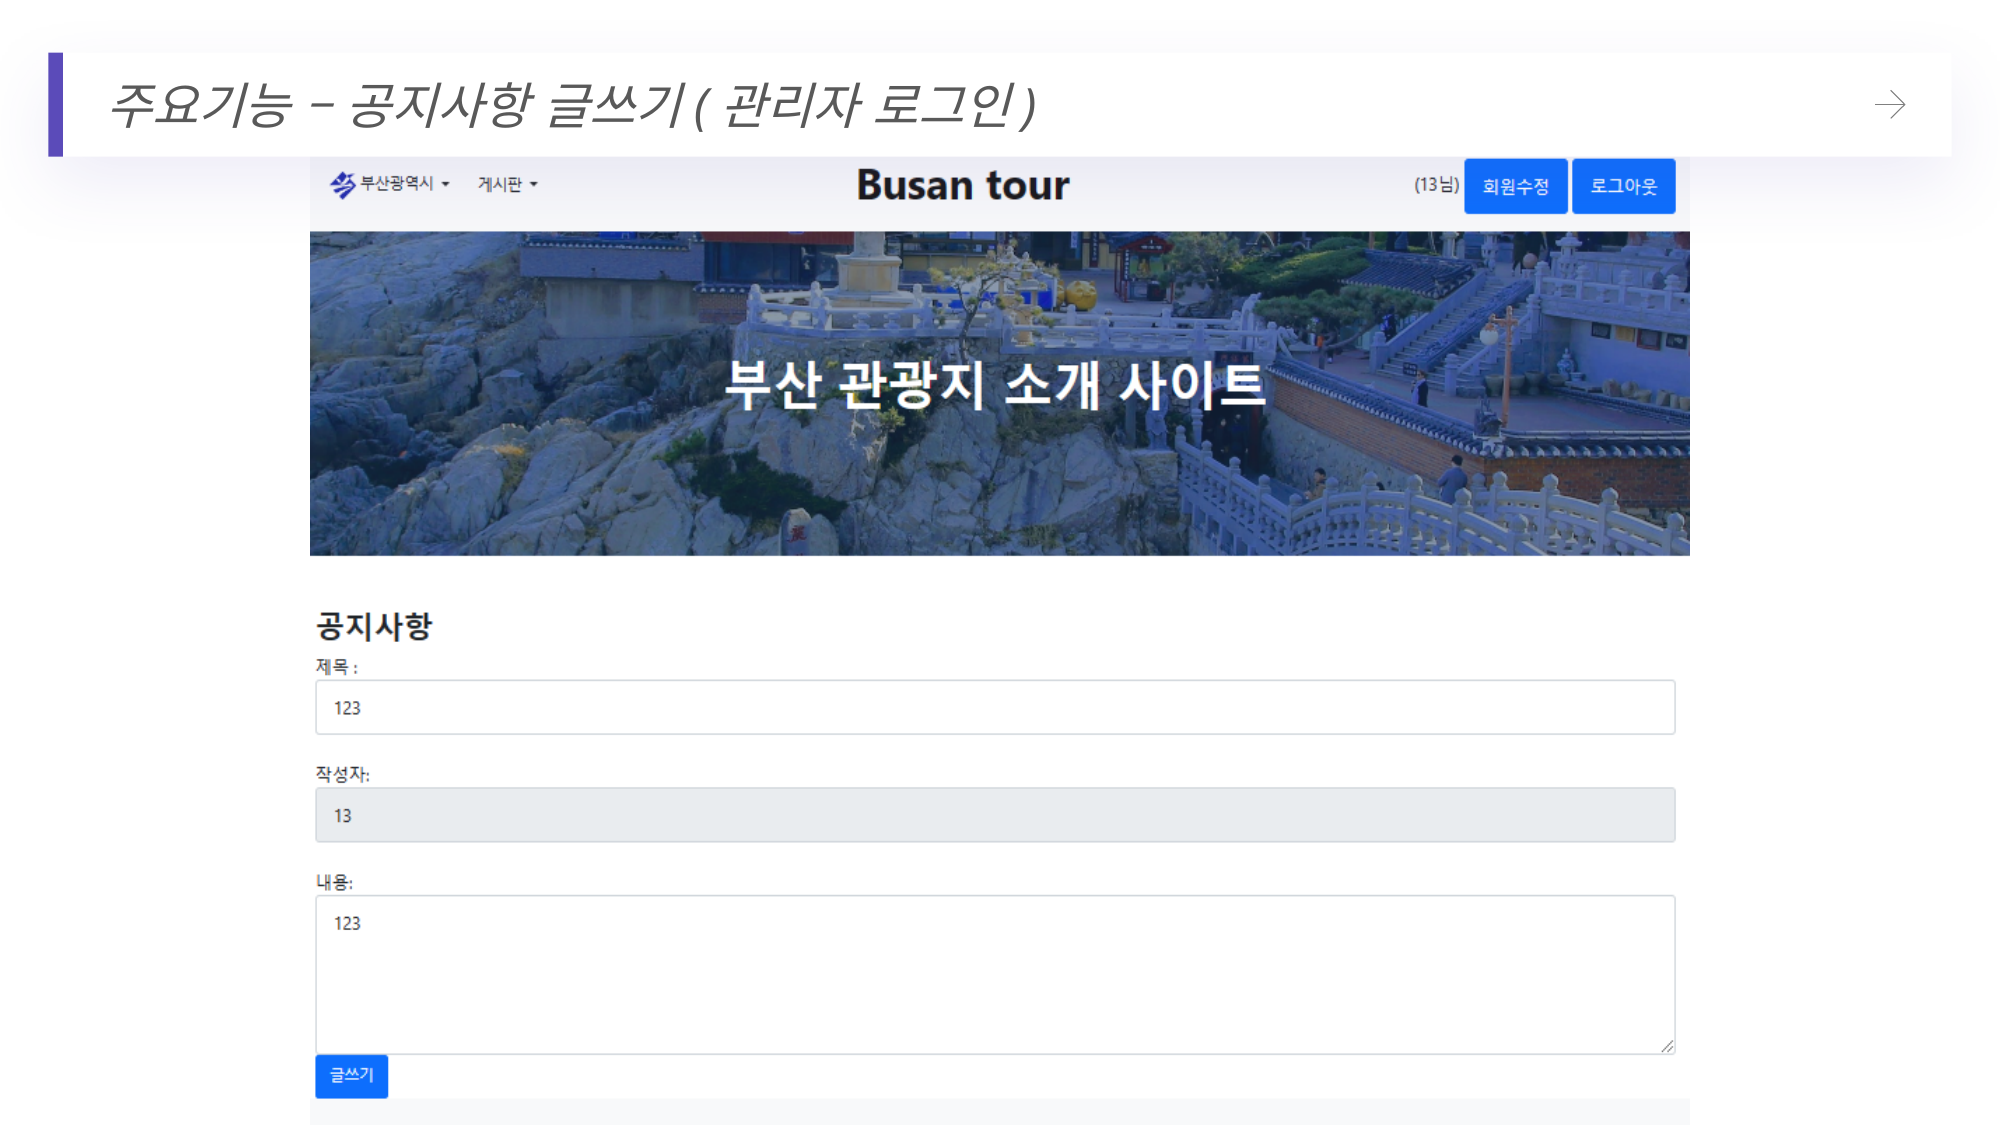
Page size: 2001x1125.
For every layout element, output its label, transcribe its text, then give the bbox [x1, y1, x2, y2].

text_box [1875, 90, 1905, 119]
picture [310, 156, 1690, 1125]
text_box 주요기능 – 공지사항 글쓰기(관리자 로그인) [64, 52, 1953, 158]
text_box [47, 52, 64, 158]
